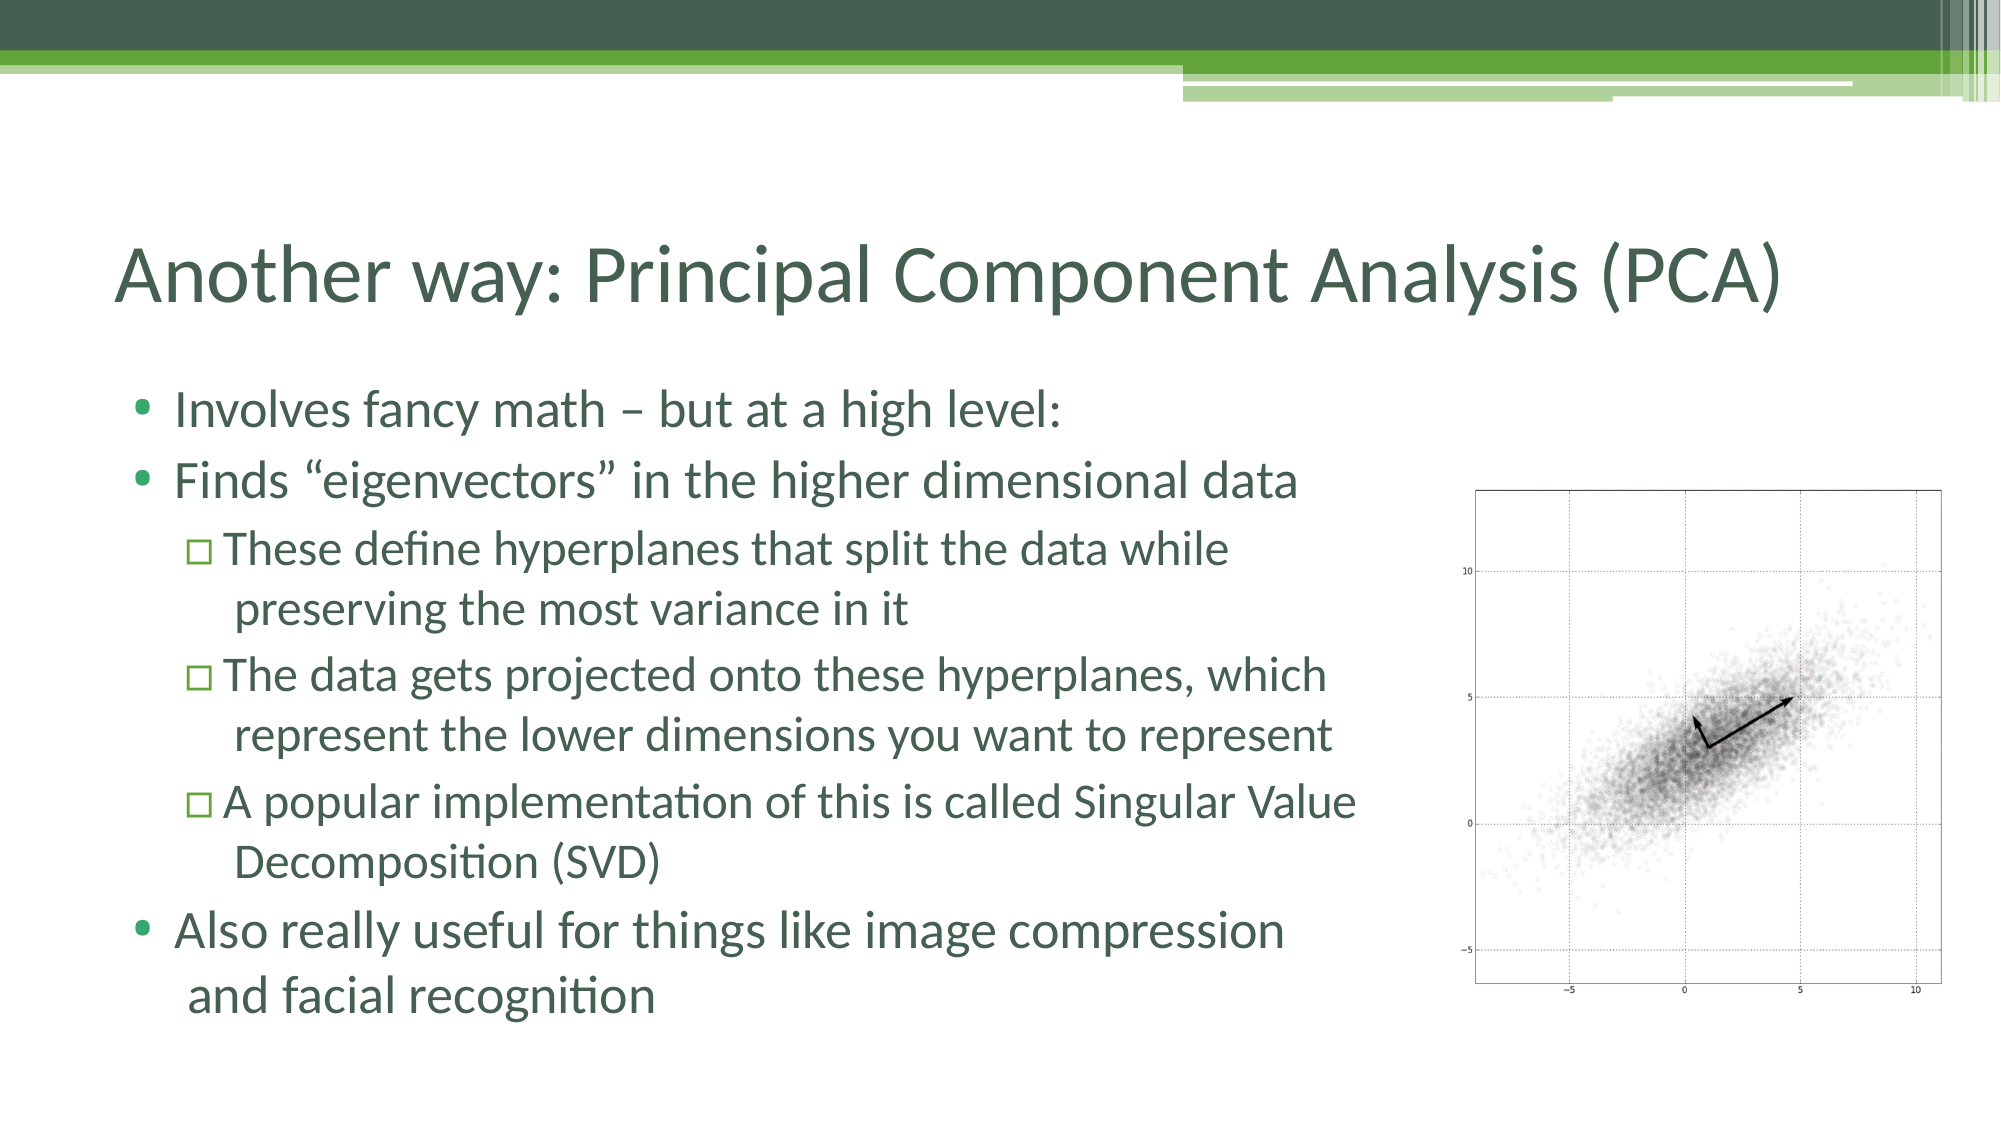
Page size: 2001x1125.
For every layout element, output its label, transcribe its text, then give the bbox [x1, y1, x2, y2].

text_box Involves fancy math – but at a high level: Finds “eigenvectors” in the higher dimensional data ▫ These define hyperplanes that split the data while preserving the most variance in it ▫ The data gets projected onto these hyperplanes, which represent the lower dimensions you want to represent ▫ A popular implementation of this is called Singular Value Decomposition (SVD) Also really useful for things like image compression and facial recognition [130, 408, 1368, 1025]
title Another way: Principal Component Analysis (PCA) [112, 217, 1795, 408]
picture [1460, 489, 1942, 994]
